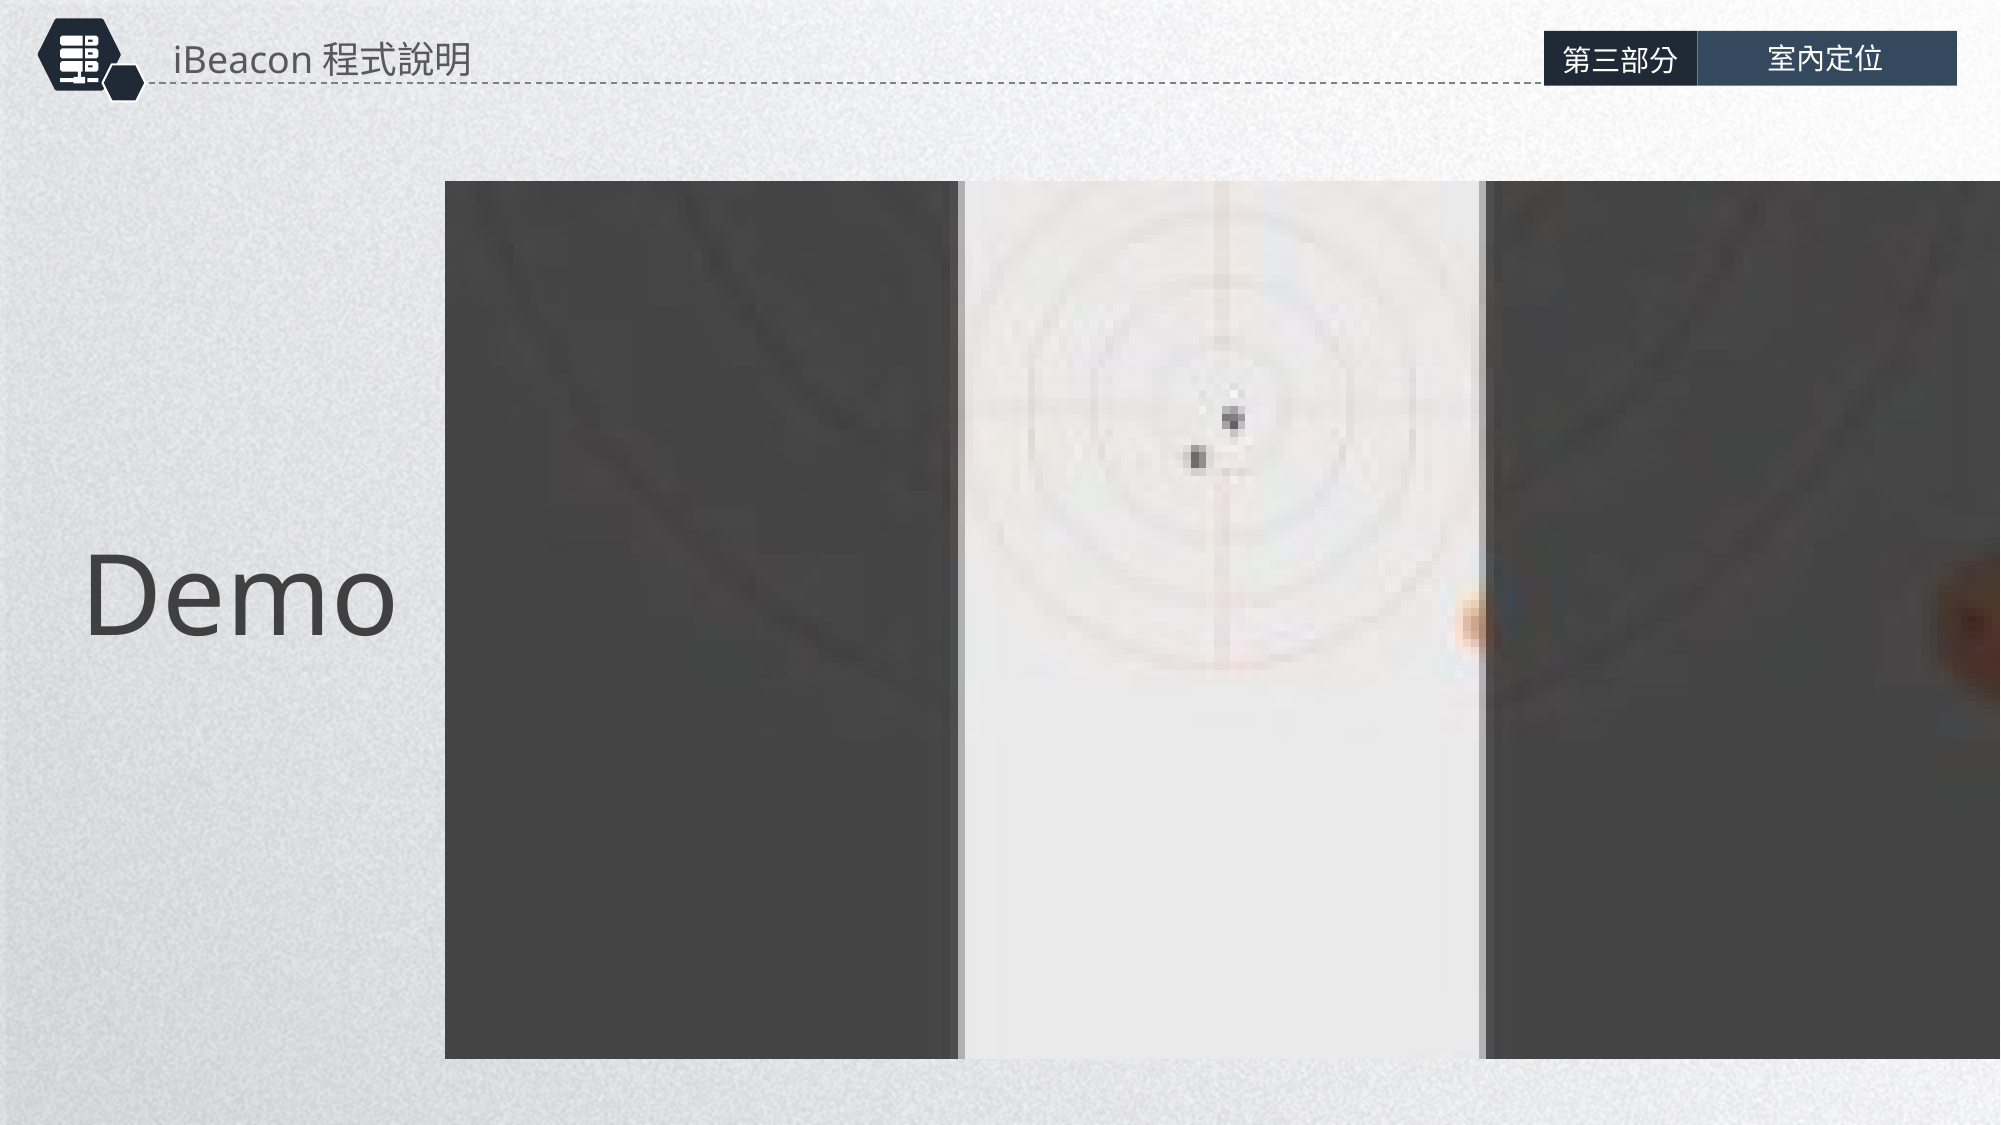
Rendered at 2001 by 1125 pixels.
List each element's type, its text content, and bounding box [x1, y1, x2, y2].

text_box [1544, 83, 1695, 88]
text_box [87, 78, 99, 83]
picture [0, 0, 2001, 1125]
text_box Demo [65, 474, 415, 666]
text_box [444, 180, 2001, 1060]
text_box [60, 35, 83, 46]
text_box [1695, 29, 1959, 88]
text_box 室內定位 [1695, 34, 1956, 82]
text_box 第三部分 [1544, 36, 1698, 83]
text_box [37, 18, 121, 91]
text_box iBeacon程式說明 [161, 30, 528, 82]
text_box [85, 61, 99, 72]
text_box [100, 62, 148, 104]
text_box [85, 35, 99, 46]
text_box [60, 48, 83, 59]
text_box [1542, 29, 1695, 82]
text_box [85, 48, 99, 59]
text_box [60, 61, 86, 84]
